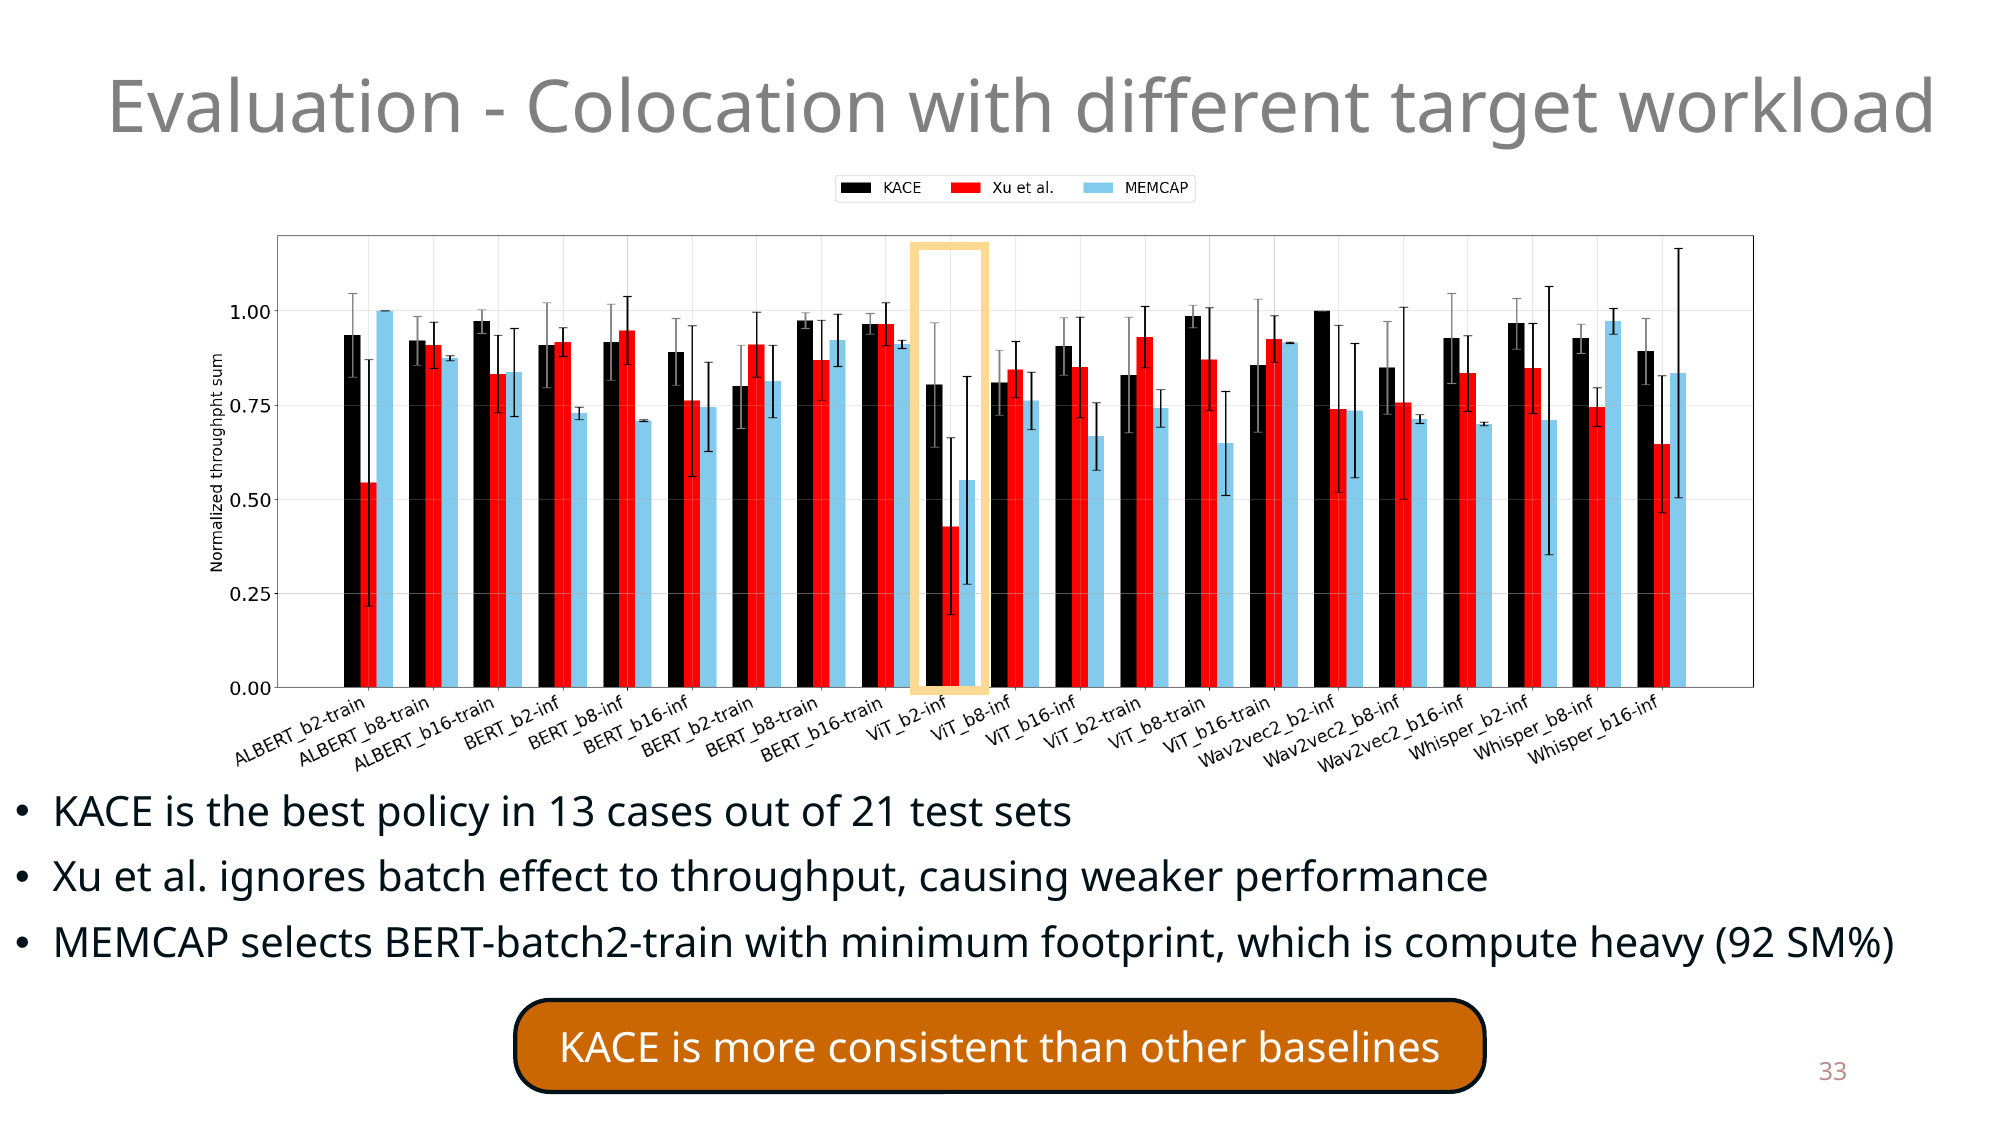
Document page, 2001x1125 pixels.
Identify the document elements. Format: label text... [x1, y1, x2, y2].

list KACE is the best policy in 13 cases out of 21 test sets Xu et al. ignores batch effect to throughput, causing weaker performance MEMCAP selects BERT-batch2-train with minimum footprint, which is compute heavy (92 SM%) [0, 782, 2000, 1000]
picture [204, 169, 1759, 783]
title Evaluation - Colocation with different target workload [0, 0, 2000, 218]
text_box KACE is more consistent than other baselines [515, 999, 1485, 1092]
slide_number 33 [1412, 1042, 1863, 1103]
